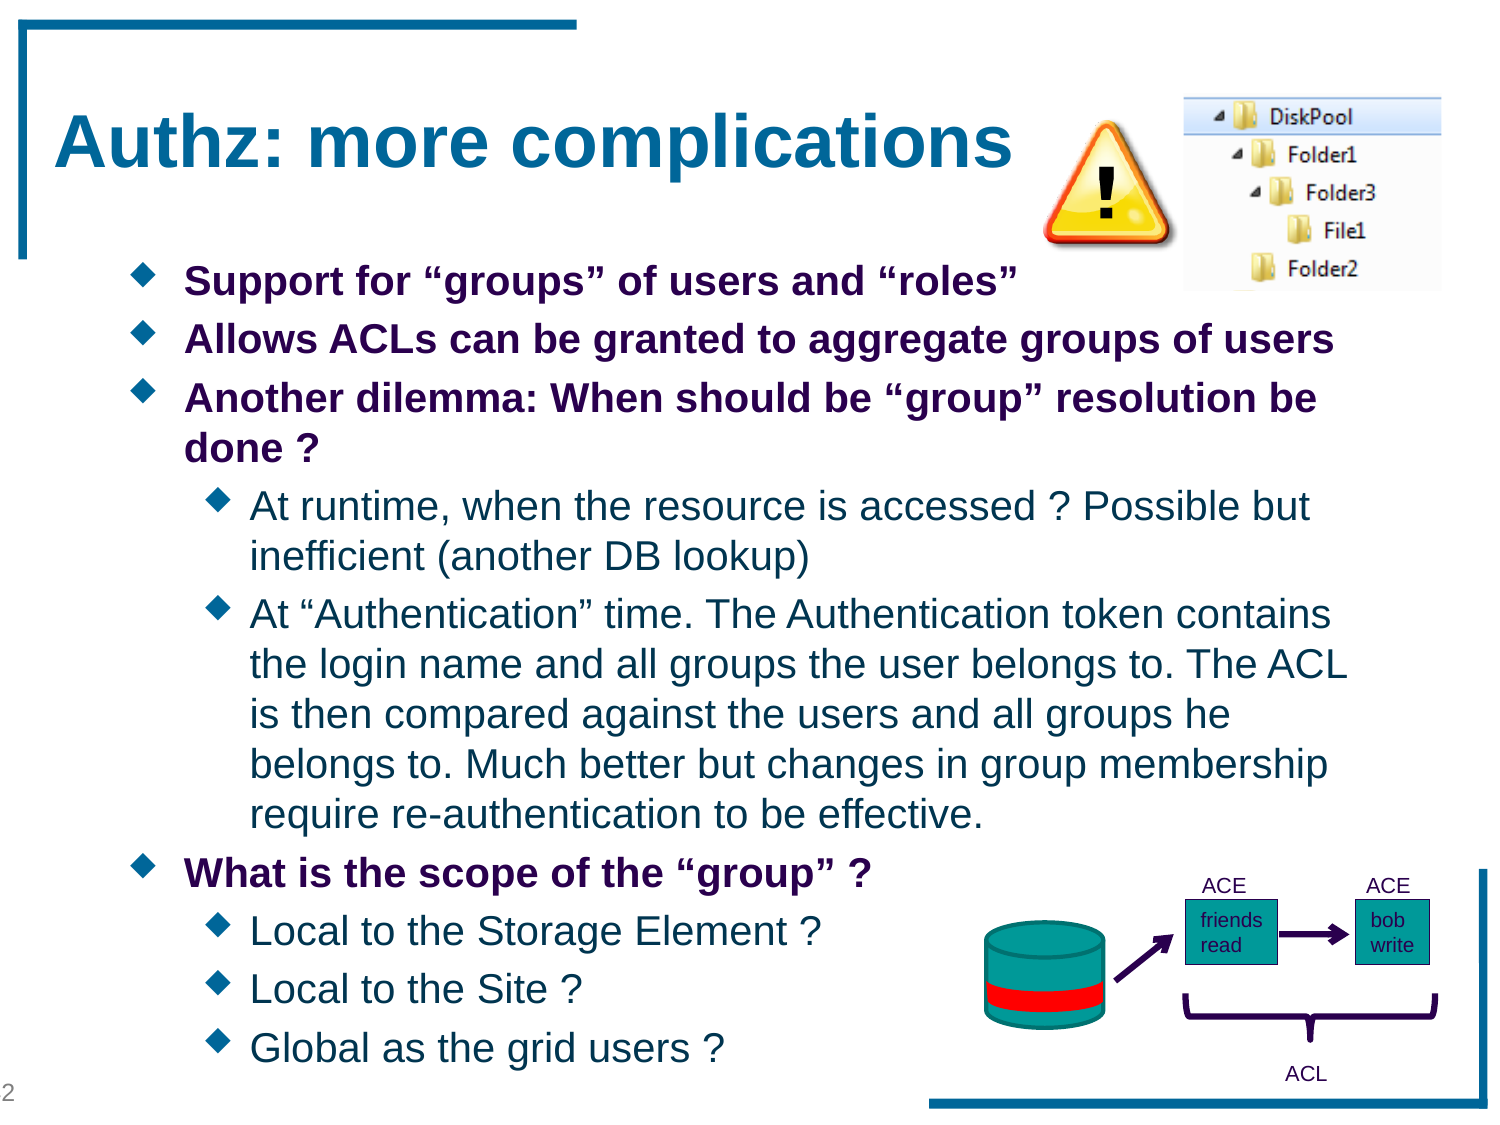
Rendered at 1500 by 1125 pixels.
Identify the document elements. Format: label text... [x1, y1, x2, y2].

text_box [986, 981, 1103, 1013]
text_box [984, 920, 1106, 1030]
text_box [1185, 993, 1436, 1040]
text_box bob write [1355, 899, 1430, 965]
text_box ACE [1187, 863, 1262, 905]
text_box ACE [1351, 863, 1426, 905]
picture [1183, 93, 1442, 291]
picture [1033, 113, 1182, 262]
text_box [1114, 933, 1174, 982]
text_box ACL [1270, 1052, 1343, 1094]
title Authz: more complications [37, 32, 1500, 243]
text_box friends read [1185, 899, 1278, 965]
list Support for “groups” of users and “roles” Allows ACLs can be granted to aggregate groups of users Another dilemma: When should be “group” resolution be done ? At runtime, when the resource is accessed ? Possible but inefficient (another DB lookup) At “Authentication” time. The Authentication token contains the login name and all groups the user belongs to. The ACL is then compared against the users and all groups he belongs to. Much better but changes in group membership require re-authentication to be effective. What is the scope of the “group” ? Local to the Storage Element ? Local to the Site ? Global as the grid users ? [112, 245, 1388, 975]
